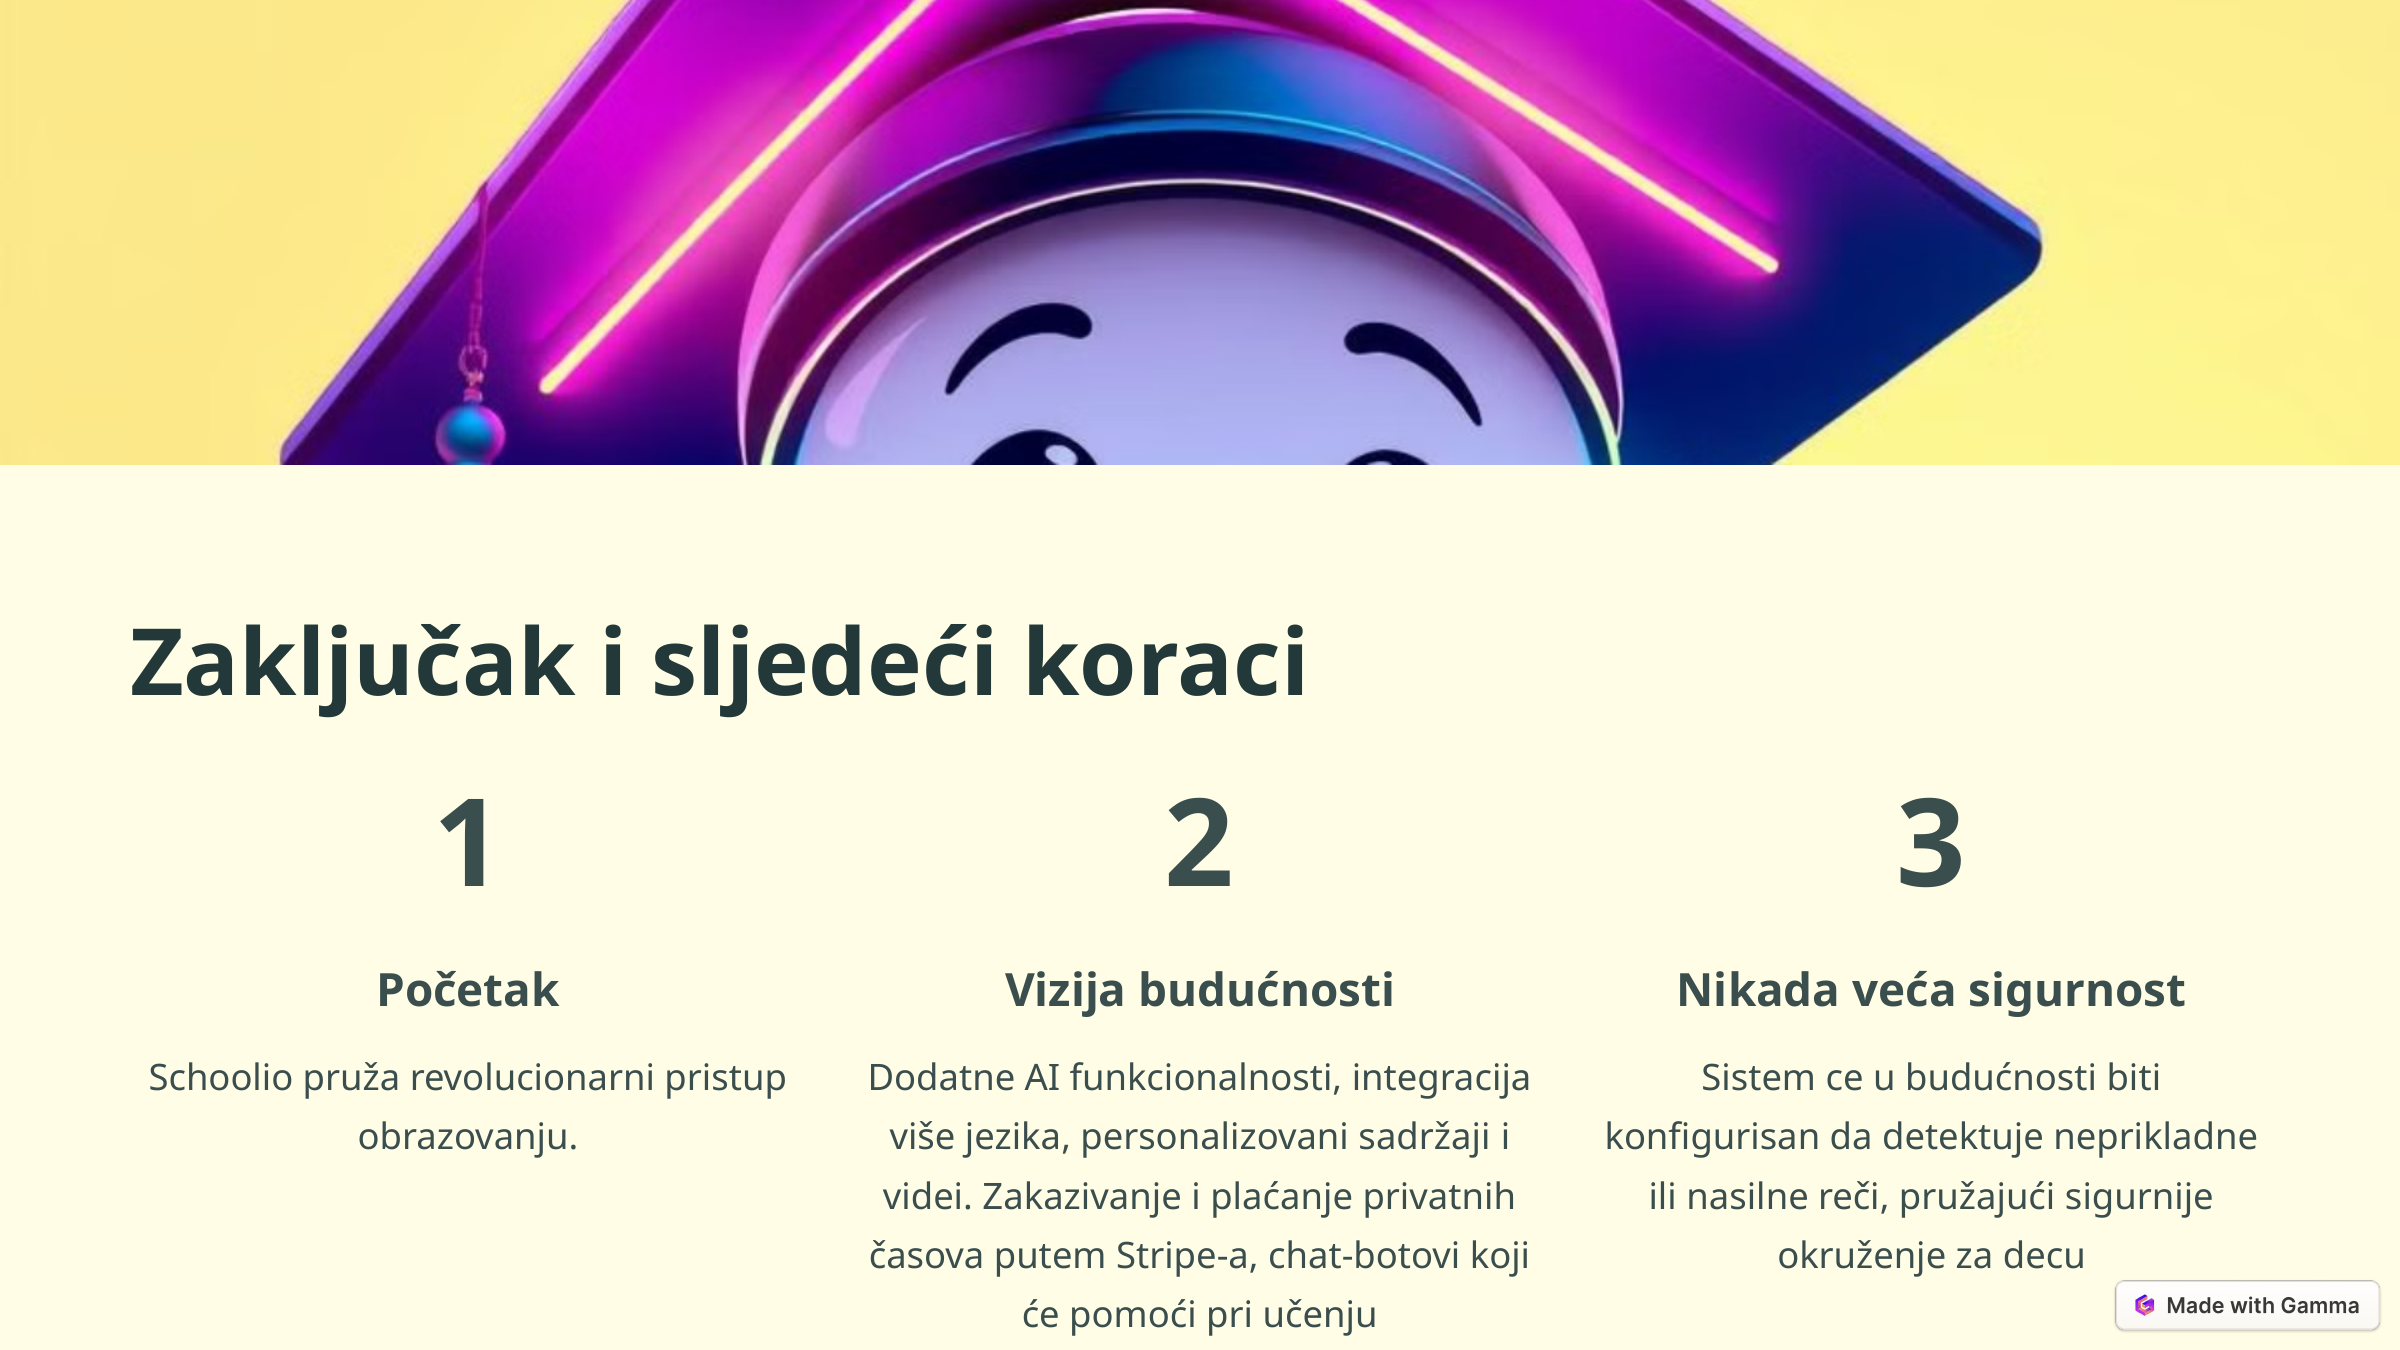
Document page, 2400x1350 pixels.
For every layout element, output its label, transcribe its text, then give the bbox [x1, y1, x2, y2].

text_box Dodatne AI funkcionalnosti, integracija više jezika, personalizovani sadržaji i videi. Zakazivanje i plaćanje privatnih časova putem Stripe-a, chat-botovi koji će pomoći pri učenju [861, 1038, 1538, 1350]
text_box 3 [1593, 788, 2270, 912]
picture [2106, 1271, 2389, 1339]
text_box 1 [130, 788, 807, 912]
text_box 2 [861, 788, 1538, 912]
text_box Početak [235, 957, 701, 1016]
text_box Nikada veća sigurnost [1649, 957, 2214, 1016]
picture [0, 0, 2400, 466]
text_box Vizija budućnosti [967, 957, 1433, 1016]
text_box Zaključak i sljedeći koraci [130, 598, 1436, 715]
text_box Sistem ce u budućnosti biti konfigurisan da detektuje neprikladne ili nasilne reči, pružajući sigurnije okruženje za decu [1593, 1038, 2270, 1217]
text_box Schoolio pruža revolucionarni pristup obrazovanju. [130, 1038, 807, 1158]
